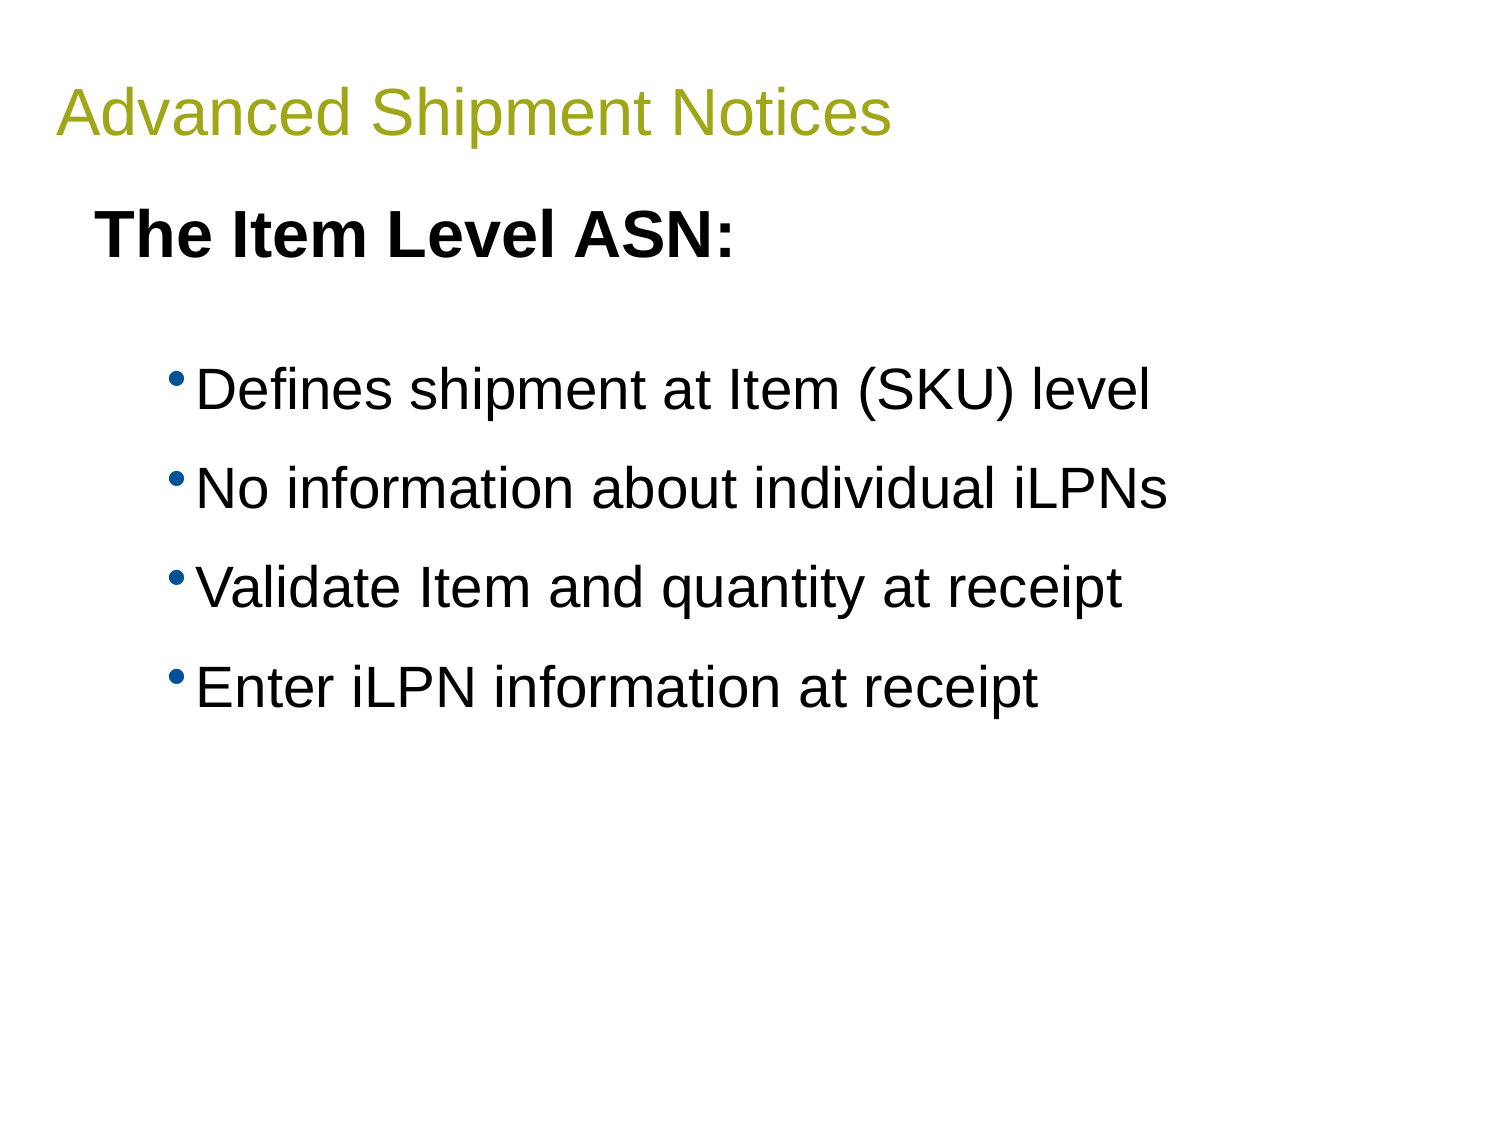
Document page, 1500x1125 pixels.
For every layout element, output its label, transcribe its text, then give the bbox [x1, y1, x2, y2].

title The Item Level ASN: [79, 183, 1439, 234]
list Defines shipment at Item (SKU) level No information about individual iLPNs Validate Item and quantity at receipt Enter iLPN information at receipt [151, 343, 1388, 901]
text_box Advanced Shipment Notices [41, 84, 1439, 134]
